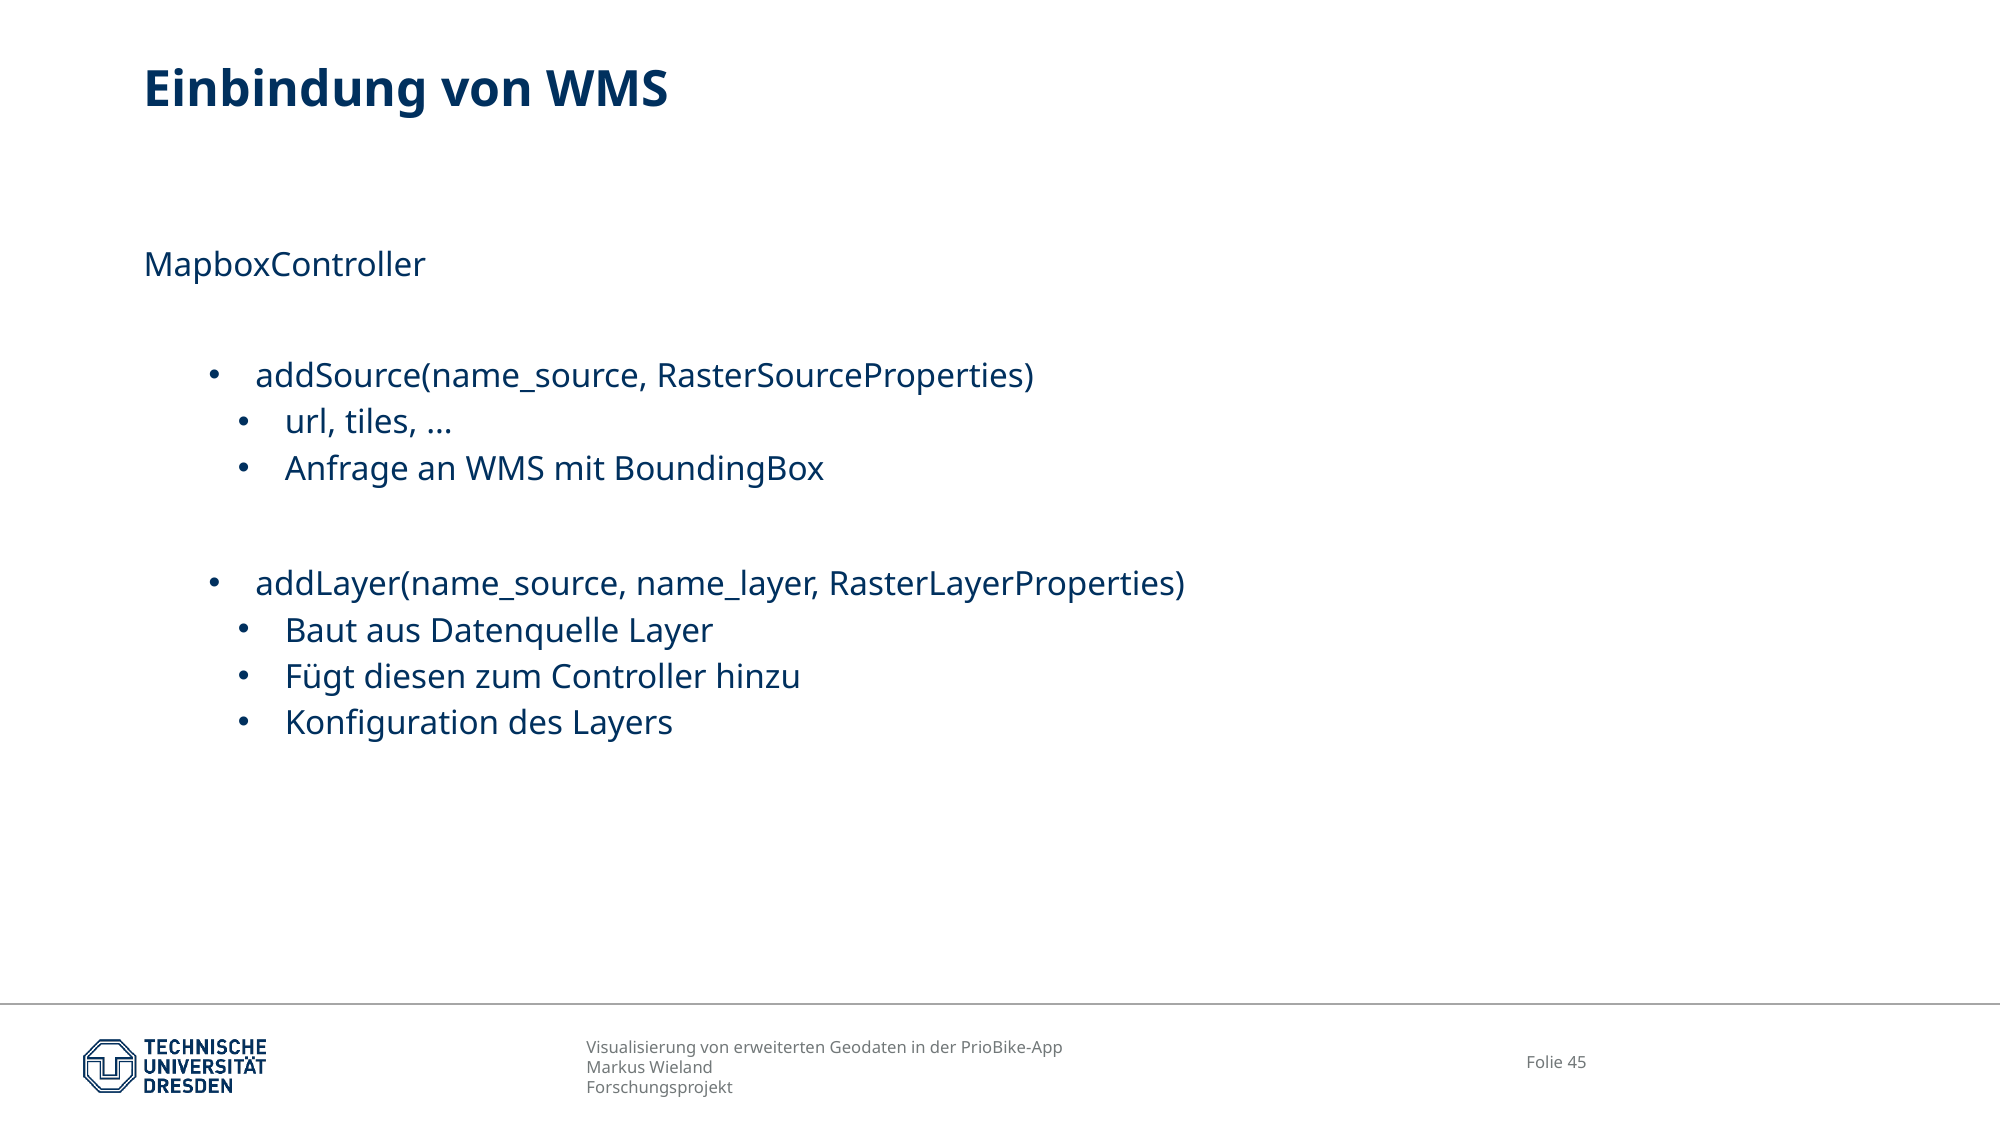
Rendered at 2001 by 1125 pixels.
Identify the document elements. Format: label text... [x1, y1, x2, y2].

title Einbindung von WMS [143, 56, 1880, 169]
picture [83, 1039, 266, 1093]
list MapboxController addSource(name_source, RasterSourceProperties) url, tiles, … Anfrage an WMS mit BoundingBox addLayer(name_source, name_layer, RasterLayerProperties) Baut aus Datenquelle Layer Fügt diesen zum Controller hinzu Konfiguration des Layers [143, 243, 1880, 957]
